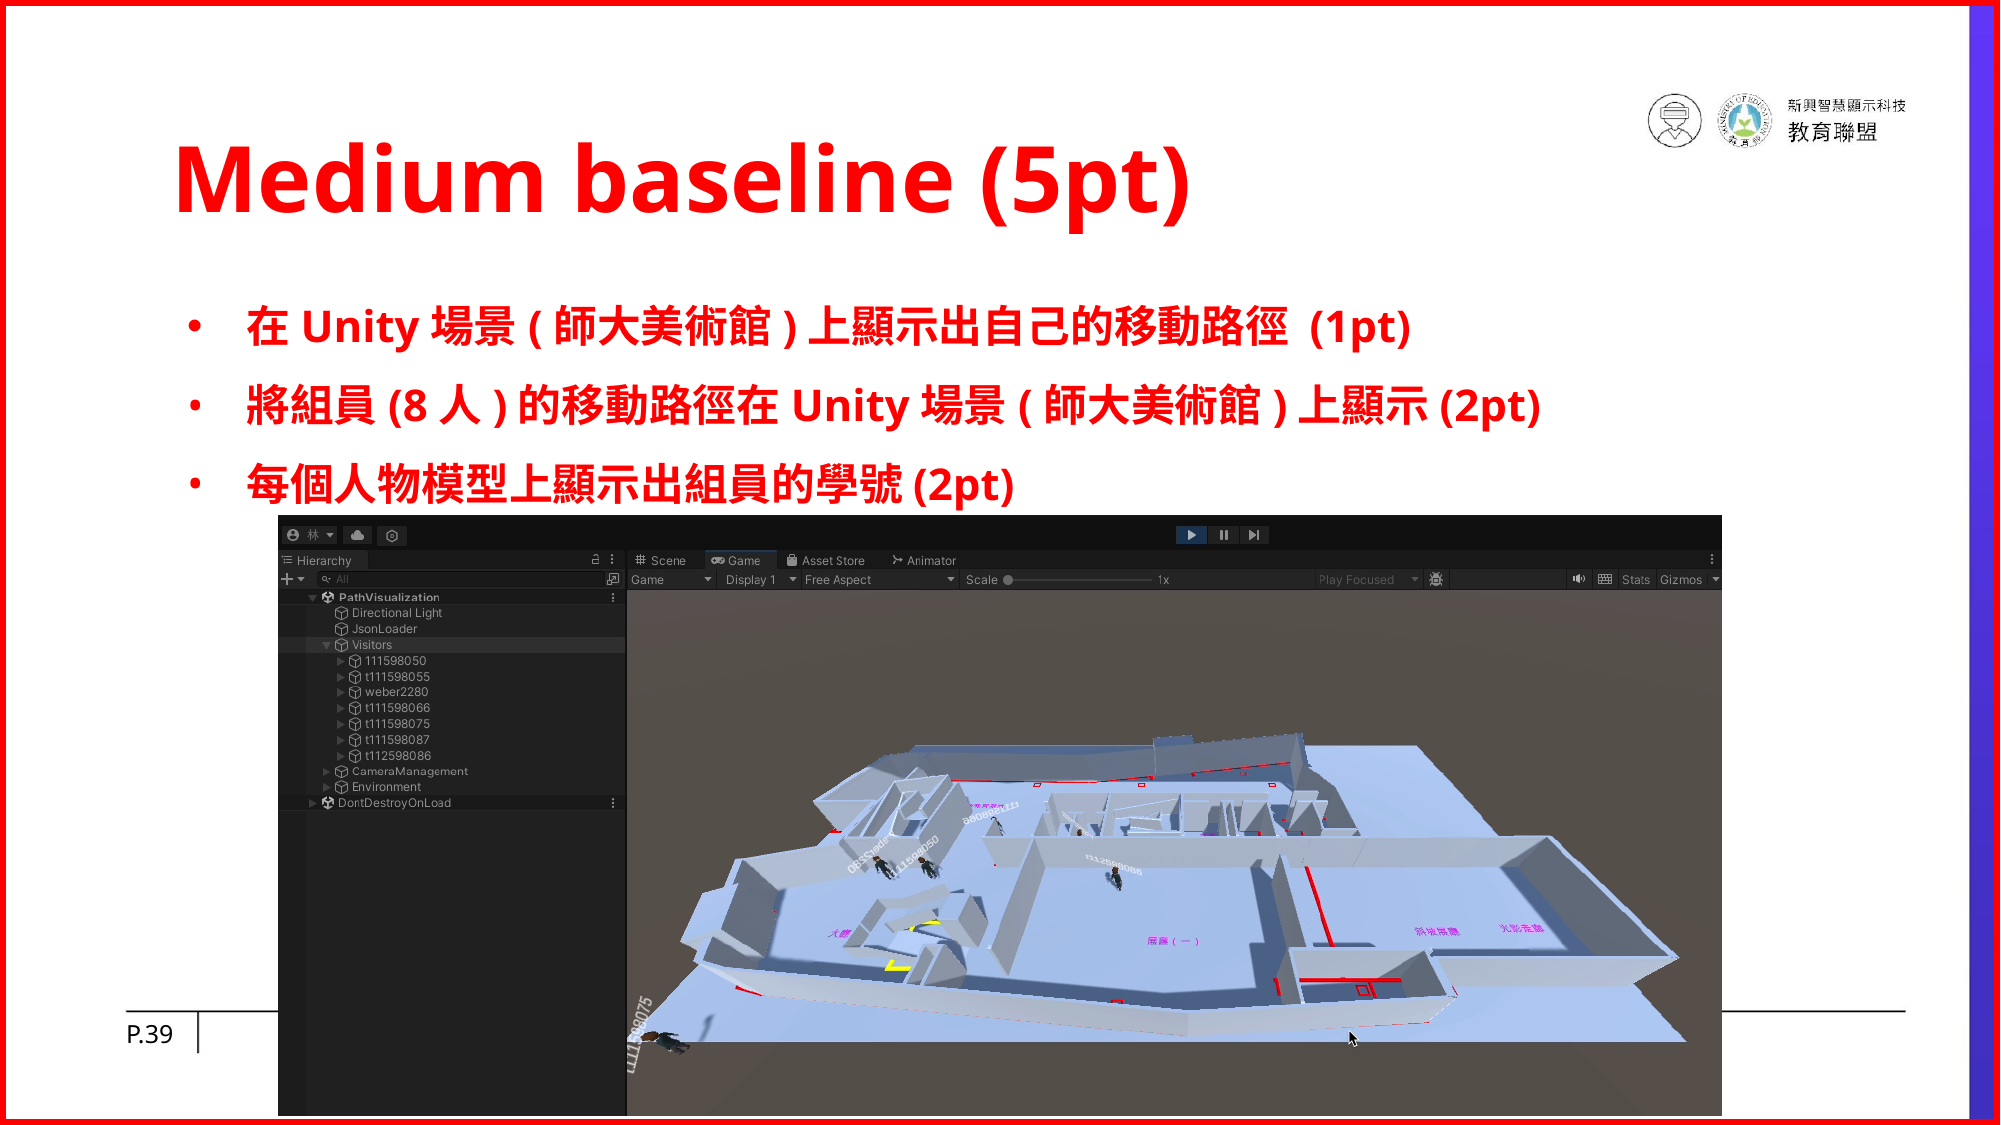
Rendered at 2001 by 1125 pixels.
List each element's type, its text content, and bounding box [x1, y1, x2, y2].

list 在Unity場景(師大美術館)上顯示出自己的移動路徑 (1pt) 將組員(8人)的移動路徑在Unity場景(師大美術館)上顯示(2pt) 每個人物模型上顯示出組員的學號(2pt) [156, 265, 1814, 937]
title Medium baseline (5pt) [156, 135, 1592, 230]
text_box [0, 0, 2000, 1125]
slide_number P.‹#› [111, 1016, 204, 1055]
picture [278, 514, 1722, 1116]
